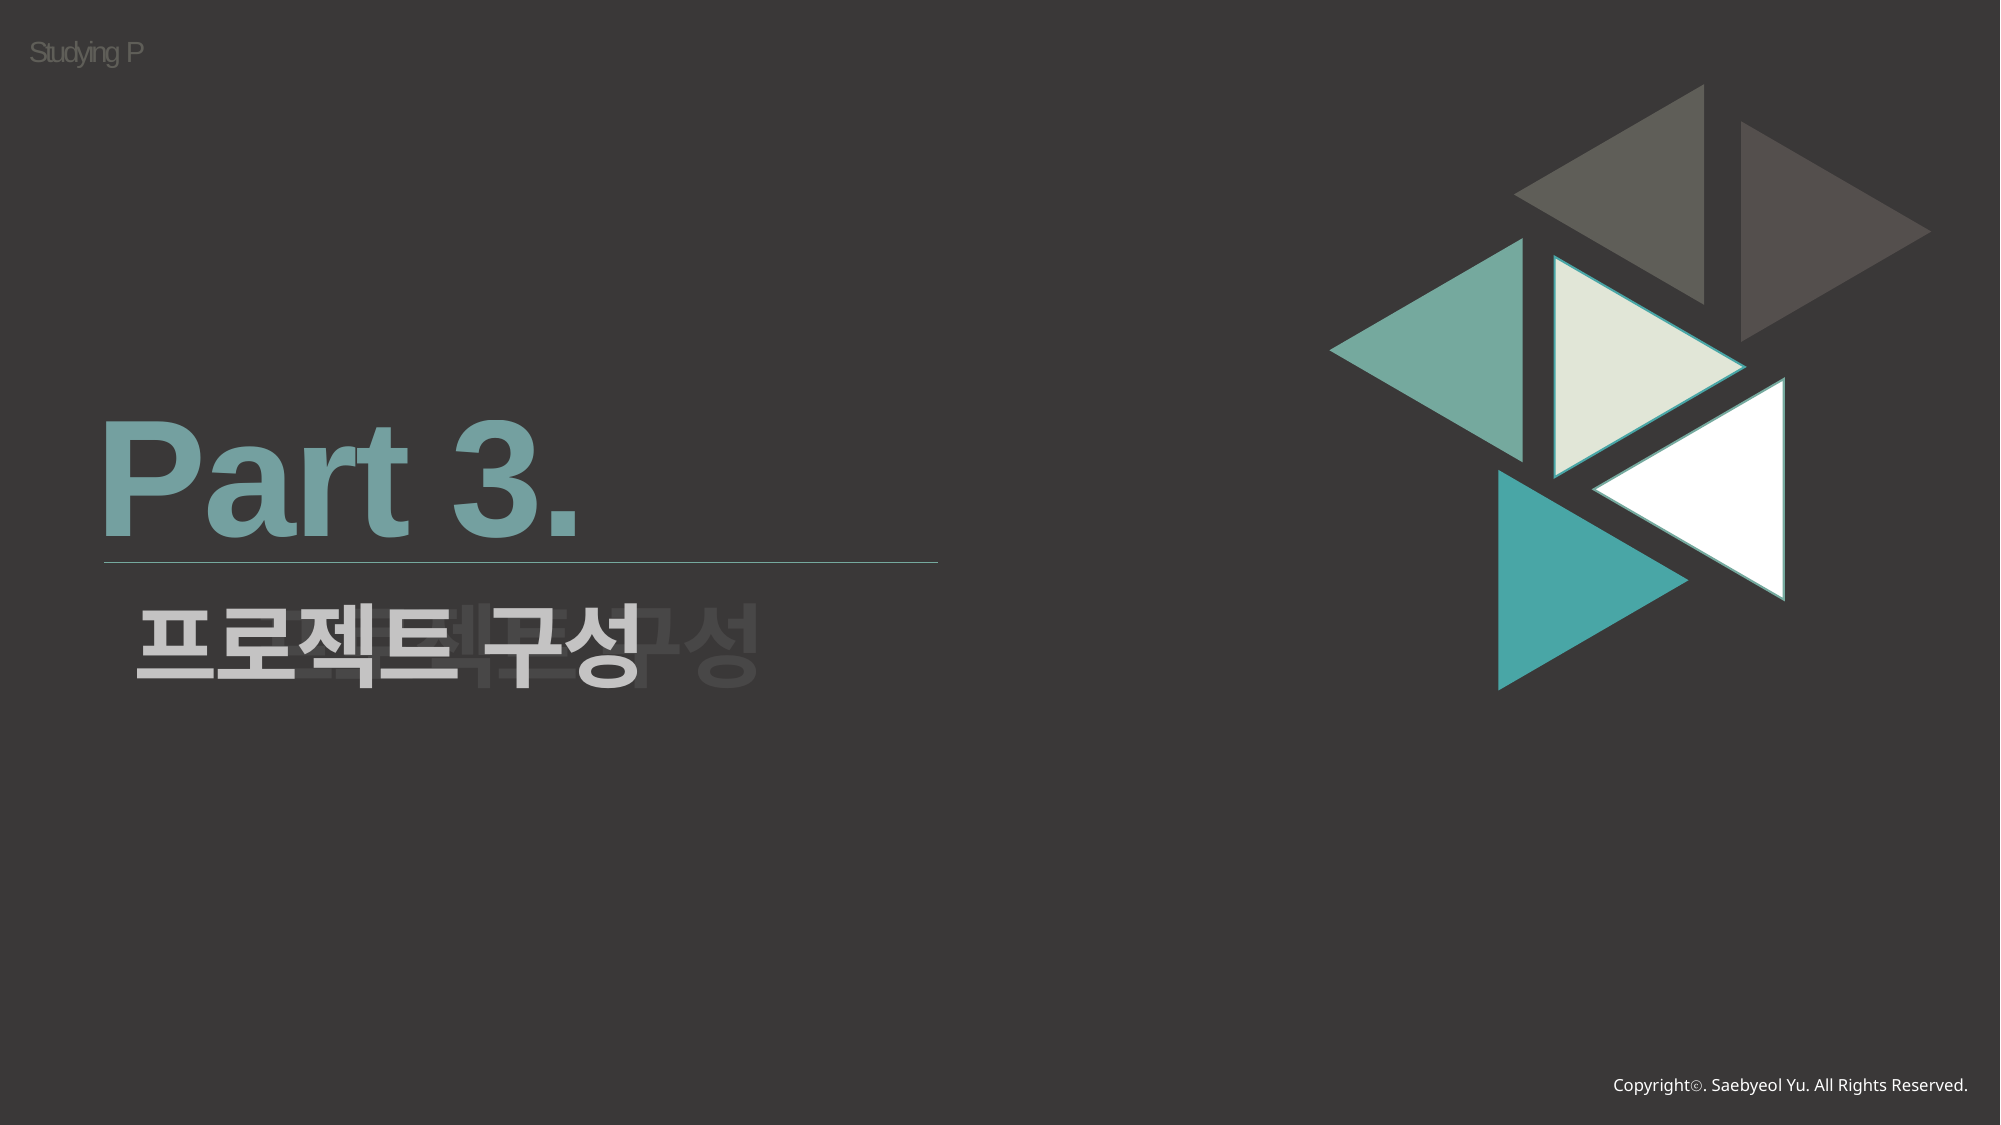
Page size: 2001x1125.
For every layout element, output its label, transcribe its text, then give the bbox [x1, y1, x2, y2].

text_box Copyrightⓒ. Saebyeol Yu. All Rights Reserved. [1598, 1067, 1984, 1102]
text_box Part 3. [80, 362, 602, 578]
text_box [95, 580, 804, 708]
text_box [1331, 84, 1932, 691]
